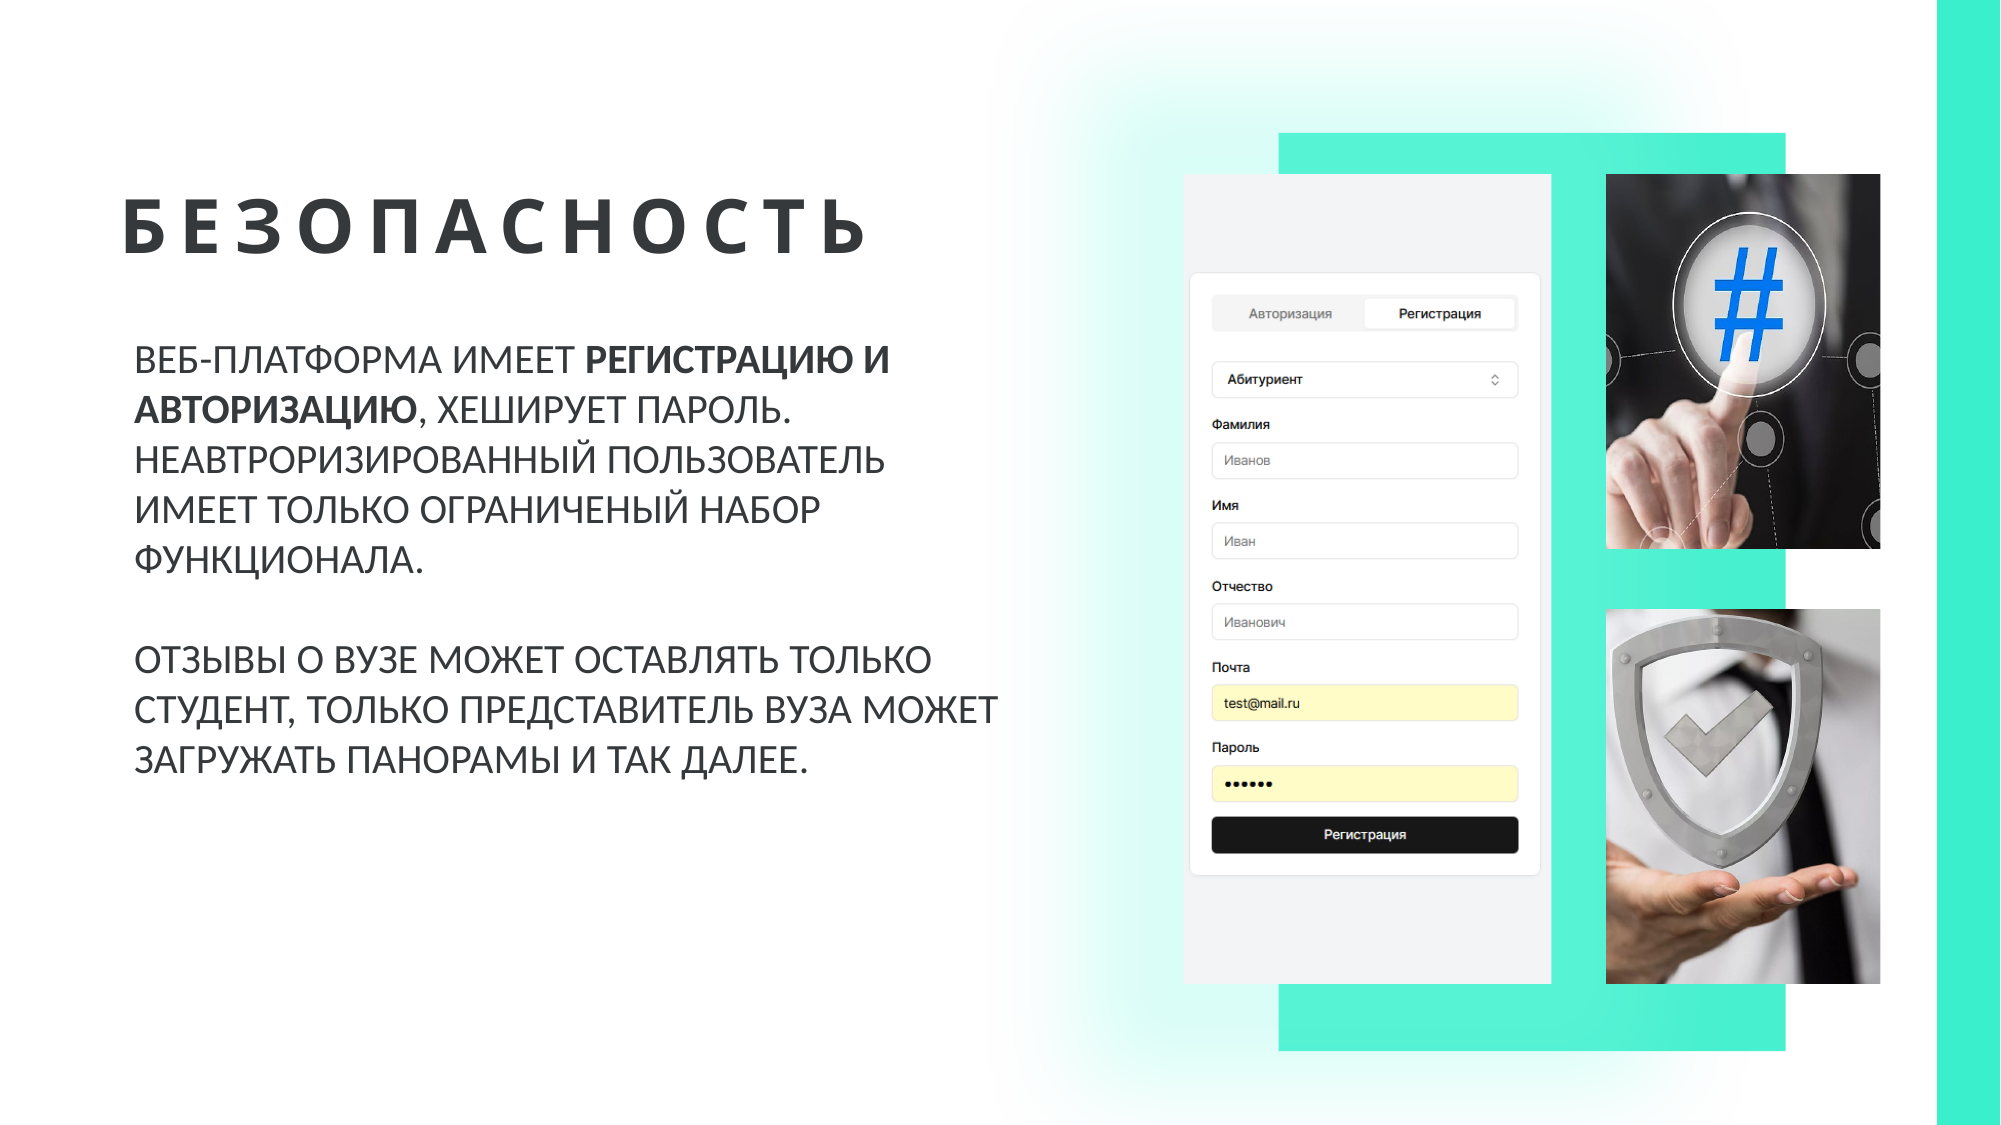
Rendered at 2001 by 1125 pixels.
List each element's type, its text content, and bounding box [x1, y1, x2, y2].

text_box ВЕБ-ПЛАТФОРМА ИМЕЕТ РЕГИСТРАЦИЮ И АВТОРИЗАЦИЮ, ХЕШИРУЕТ ПАРОЛЬ. НЕАВТРОРИЗИРОВАННЫЙ ПОЛЬЗОВАТЕЛЬ ИМЕЕТ ТОЛЬКО ОГРАНИЧЕНЫЙ НАБОР ФУНКЦИОНАЛА. ОТЗЫВЫ О ВУЗЕ МОЖЕТ ОСТАВЛЯТЬ ТОЛЬКО СТУДЕНТ, ТОЛЬКО ПРЕДСТАВИТЕЛЬ ВУЗА МОЖЕТ ЗАГРУЖАТЬ ПАНОРАМЫ И ТАК ДАЛЕЕ. [119, 324, 1022, 990]
picture [1183, 174, 1552, 984]
title Безопасность [119, 109, 1059, 270]
picture [1606, 609, 1881, 984]
picture [1606, 174, 1881, 549]
